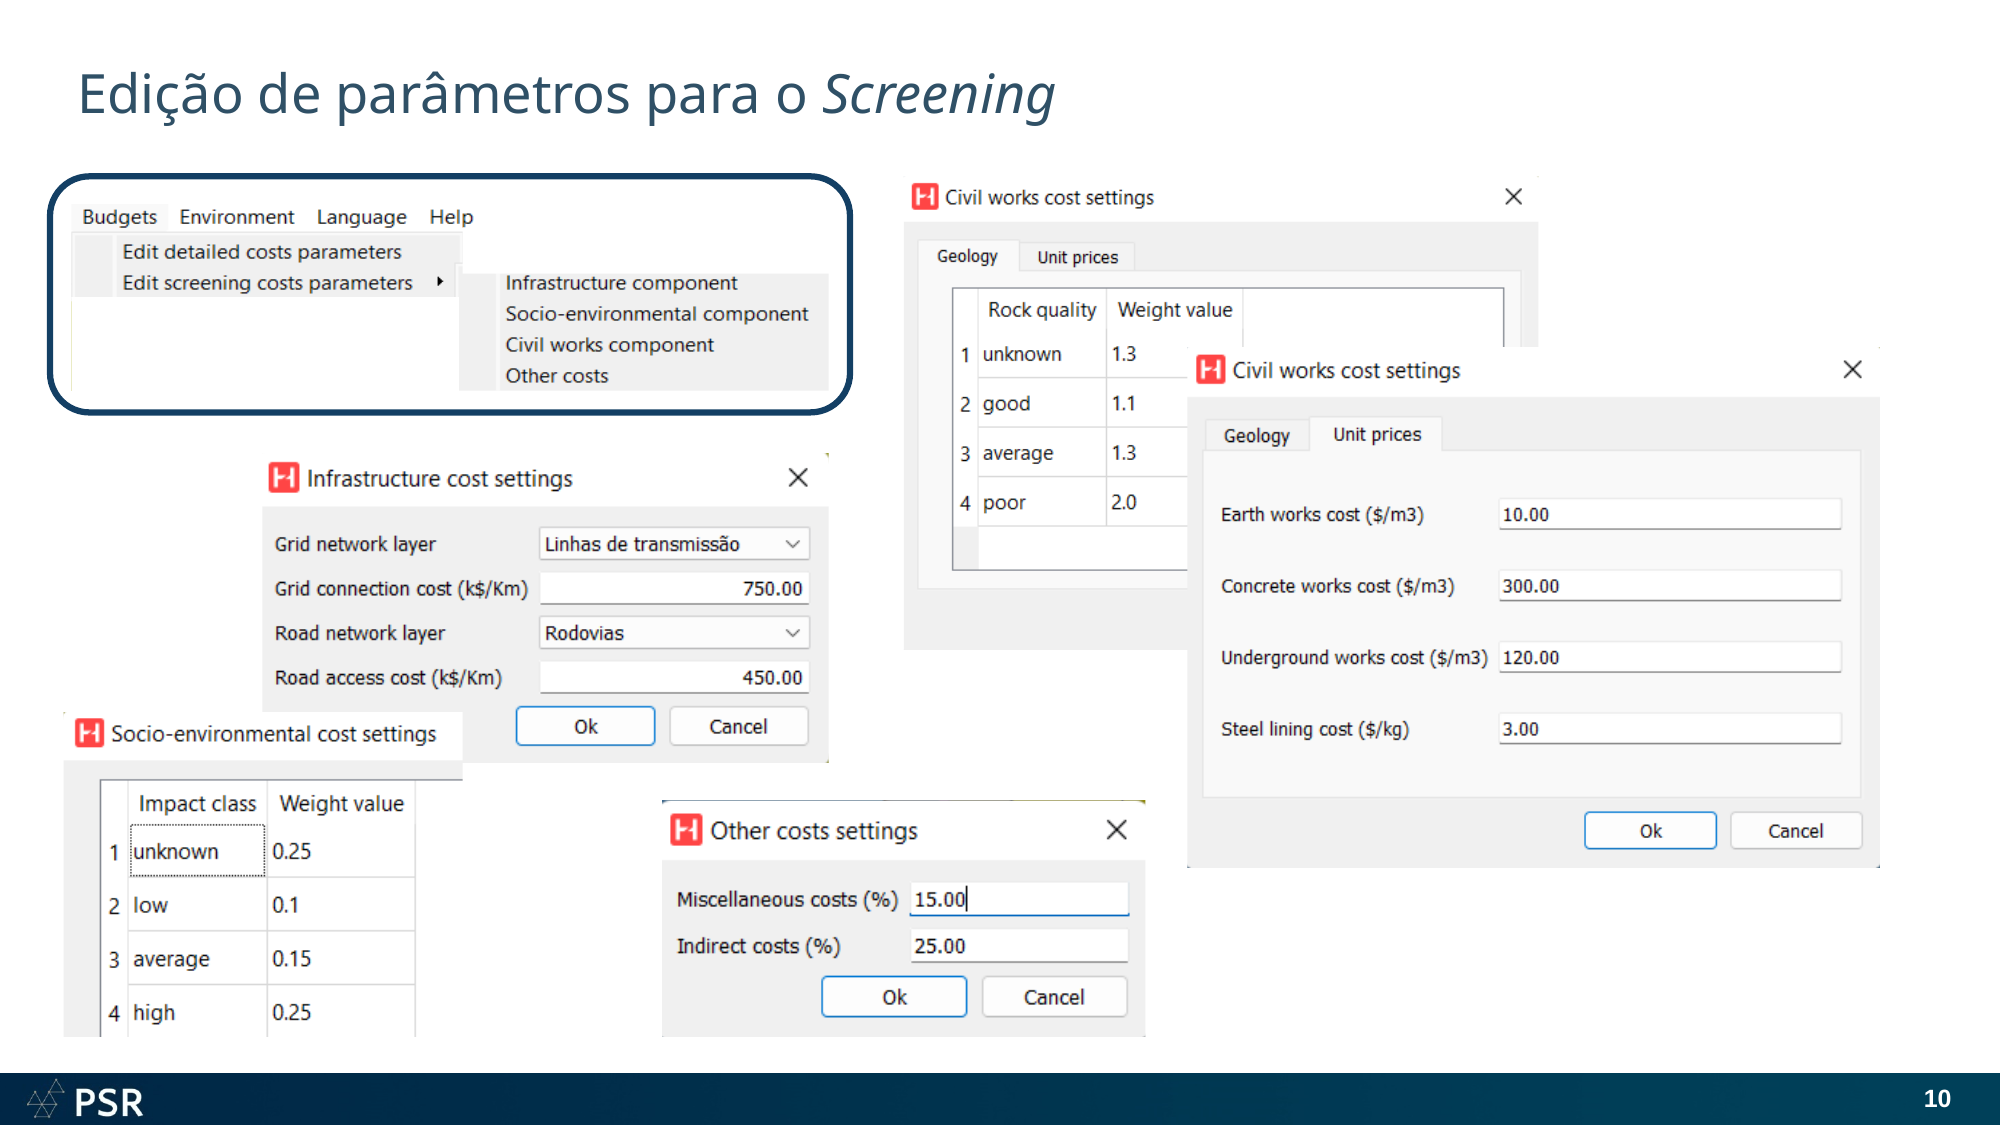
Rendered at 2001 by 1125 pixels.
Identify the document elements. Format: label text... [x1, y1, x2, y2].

picture [0, 1073, 916, 1125]
picture [63, 452, 829, 1037]
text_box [71, 203, 851, 402]
picture [661, 800, 1146, 1037]
picture [903, 176, 1880, 869]
text_box [50, 176, 848, 407]
slide_number 10 [1879, 1074, 1997, 1122]
title Edição de parâmetros para o Screening [62, 45, 1926, 138]
